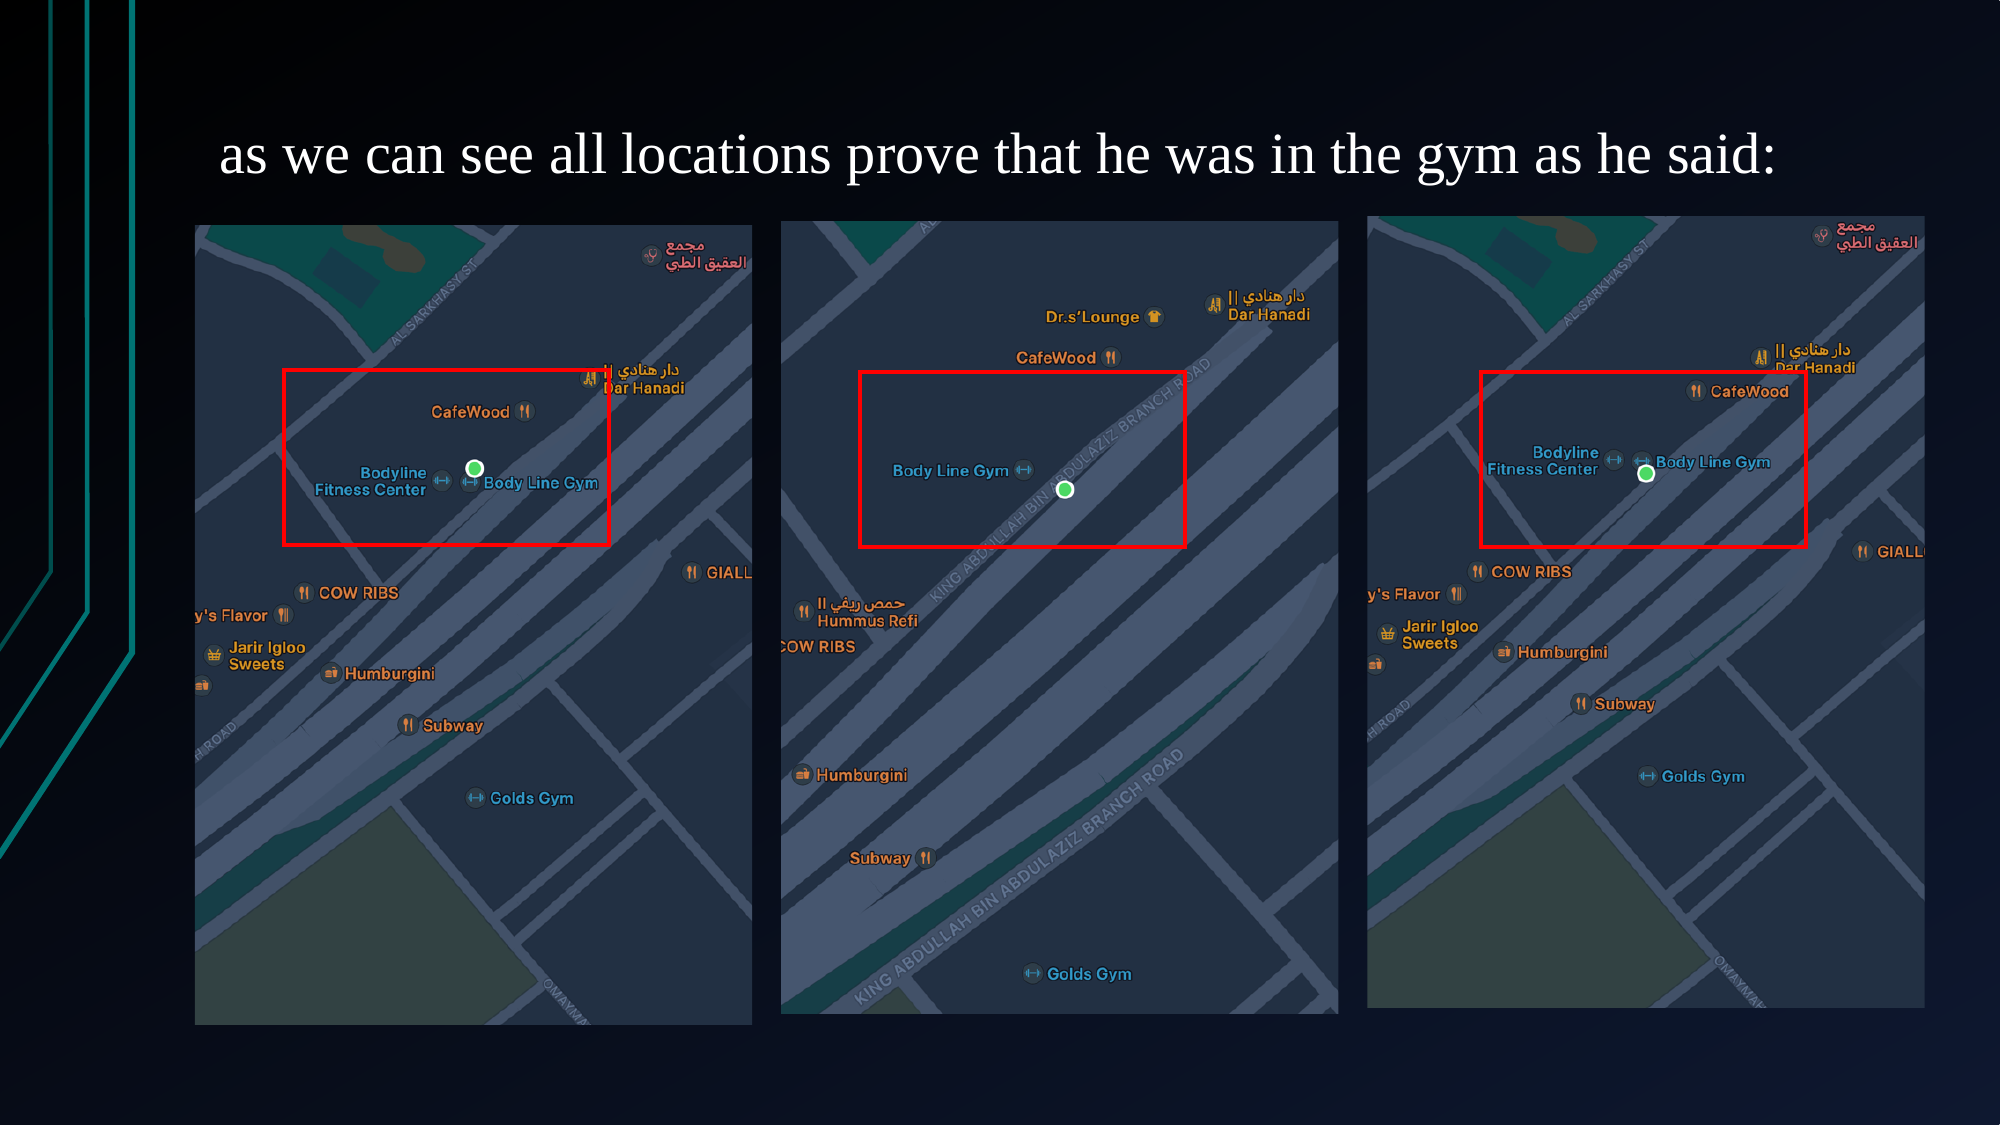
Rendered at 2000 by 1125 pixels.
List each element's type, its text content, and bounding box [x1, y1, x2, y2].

picture [1367, 215, 1925, 1009]
title as we can see all locations prove that he was in the gym as he said: [199, 87, 1900, 196]
picture [194, 224, 753, 1038]
picture [780, 221, 1339, 1014]
